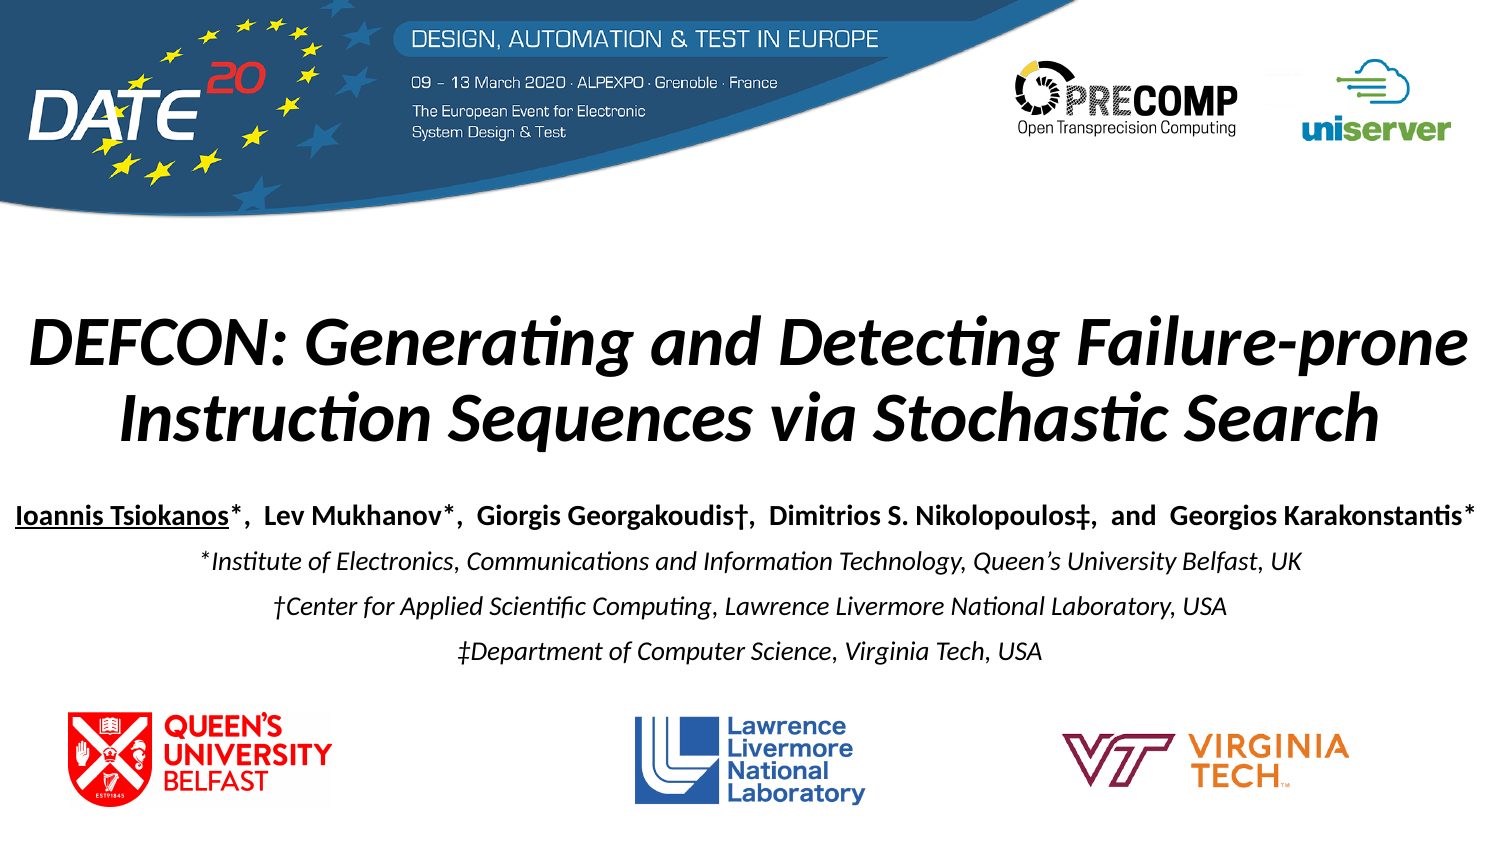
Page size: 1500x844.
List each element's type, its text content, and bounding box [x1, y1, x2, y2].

picture [68, 712, 332, 807]
picture [1060, 731, 1351, 789]
picture [0, 0, 1243, 228]
picture [1265, 33, 1488, 182]
picture [628, 713, 872, 807]
title DEFCON: Generating and Detecting Failure-prone Instruction Sequences via Stochastic Search [0, 296, 1500, 517]
list Ioannis Tsiokanos*, Lev Mukhanov*, Giorgis Georgakoudis†, Dimitrios S. Nikolopoulos‡, and Georgios Karakonstantis* *Institute of Electronics, Communications and Information Technology, Queen’s University Belfast, UK †Center for Applied Scientific Computing, Lawrence Livermore National Laboratory, USA ‡Department of Computer Science, Virginia Tech, USA [0, 517, 1500, 714]
